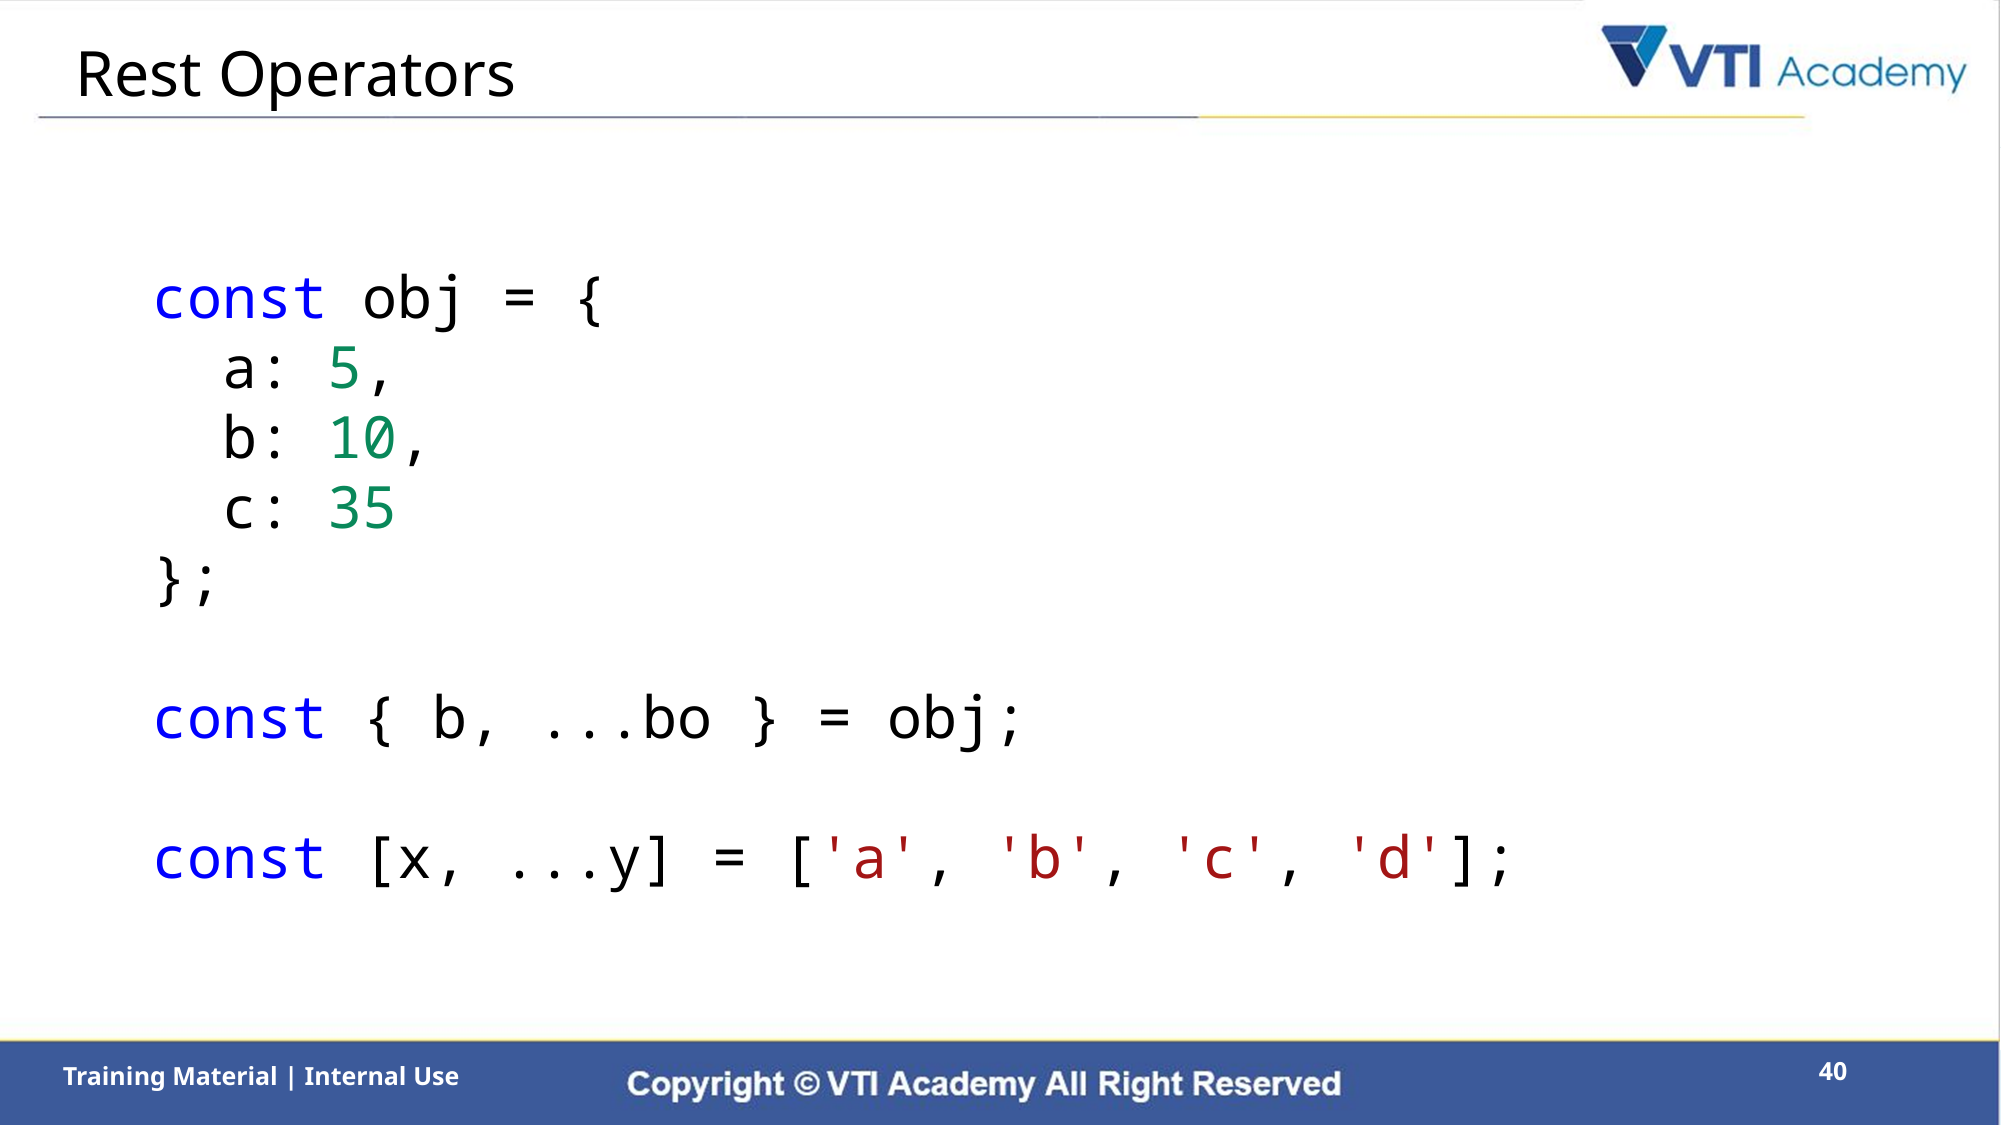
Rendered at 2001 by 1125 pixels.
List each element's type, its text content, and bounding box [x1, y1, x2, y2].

picture [0, 0, 2001, 1125]
title Rest Operators [60, 19, 1401, 118]
footer Training Material | Internal Use [0, 1045, 523, 1106]
slide_number 40 [1412, 1042, 1863, 1103]
text_box const obj = { a: 5, b: 10, c: 35 }; const { b, ...bo } = obj; const [x, ...y] = ['a', 'b', 'c', 'd']; [137, 253, 1863, 1038]
